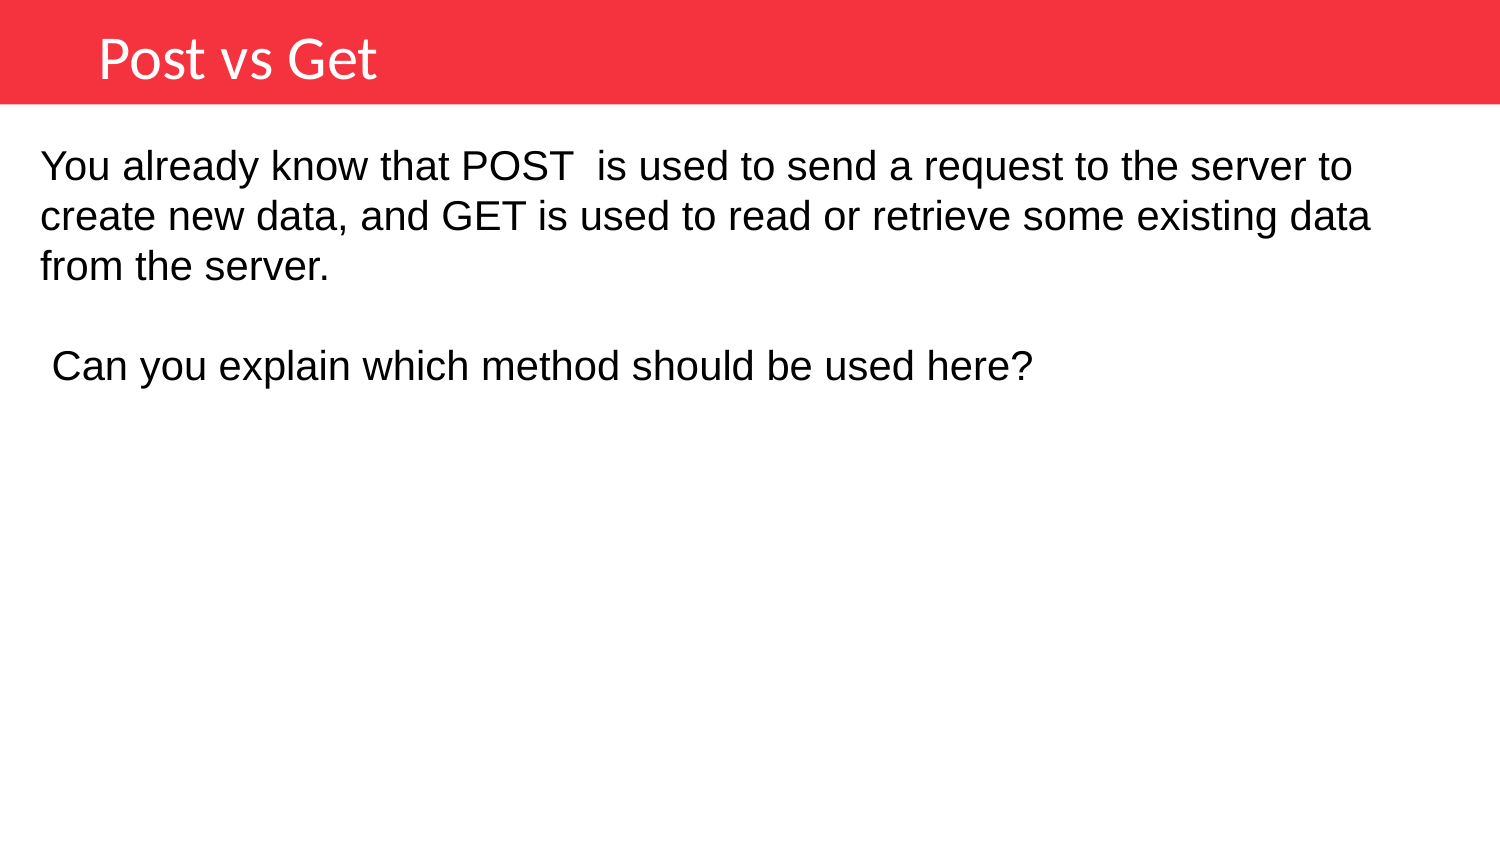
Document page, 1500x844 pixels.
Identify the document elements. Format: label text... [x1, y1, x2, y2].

text_box [0, 0, 1500, 105]
text_box Post vs Get [83, 2, 1289, 123]
text_box You already know that POST is used to send a request to the server to create new data, and GET is used to read or retrieve some existing data from the server. Can you explain which method should be used here? [25, 123, 1475, 820]
